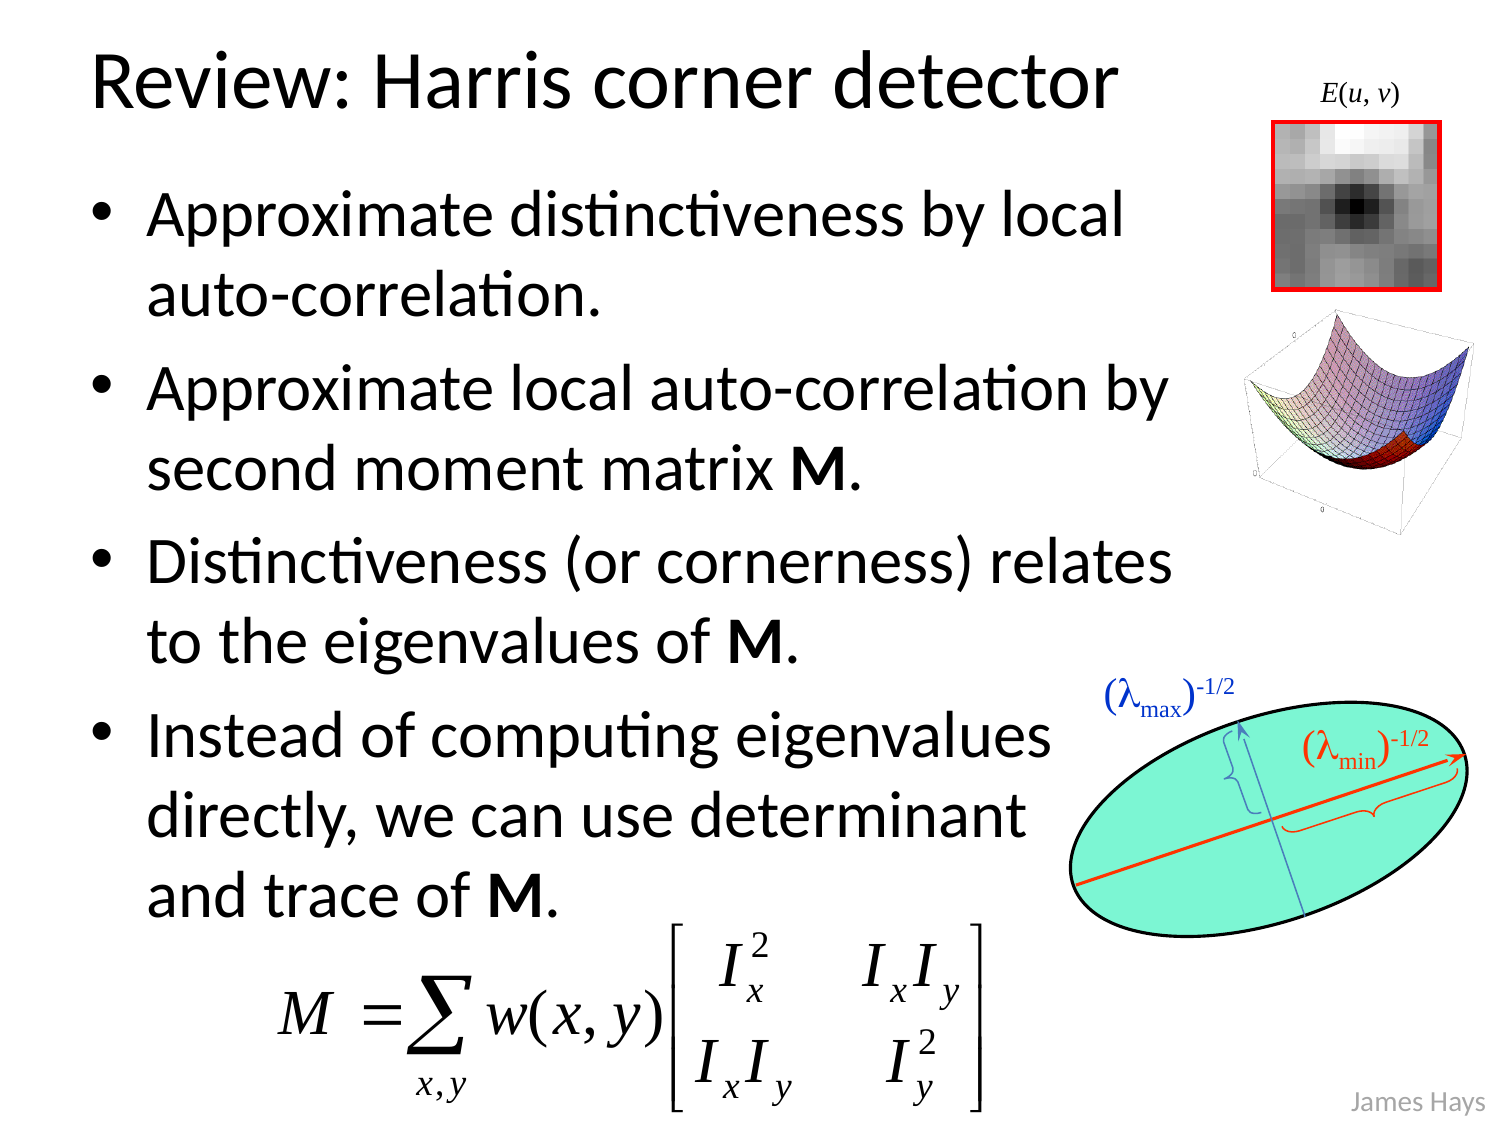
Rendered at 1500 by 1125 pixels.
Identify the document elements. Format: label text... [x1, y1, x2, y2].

list Approximate distinctiveness by local auto-correlation. Approximate local auto-correlation by second moment matrix M. Distinctiveness (or cornerness) relates to the eigenvalues of M. Instead of computing eigenvalues directly, we can use determinant and trace of M. [74, 162, 1238, 1051]
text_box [267, 910, 1006, 1125]
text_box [1274, 65, 1438, 288]
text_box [1062, 657, 1476, 952]
picture [1238, 309, 1475, 535]
text_box James Hays [1336, 1074, 1500, 1125]
title Review: Harris corner detector [74, 0, 1426, 151]
